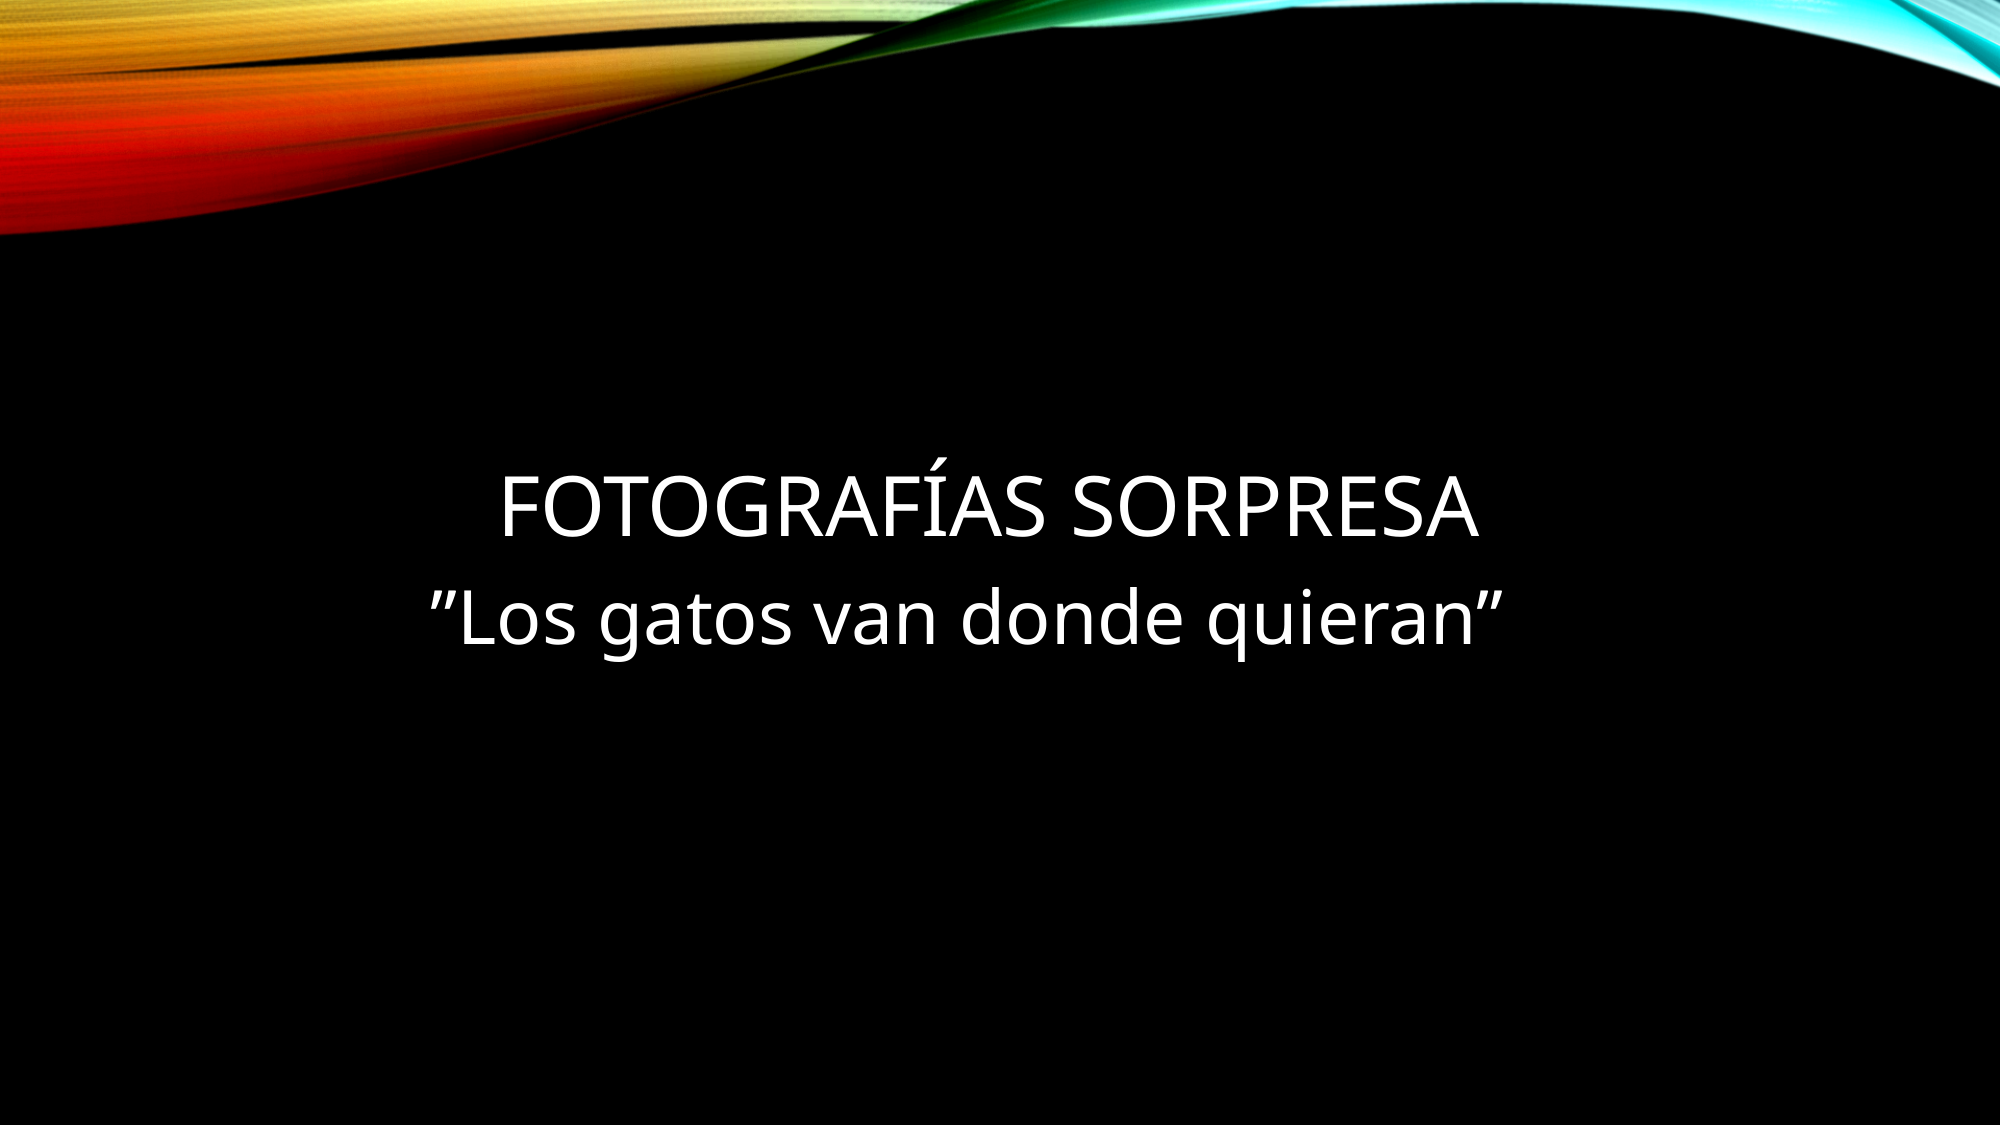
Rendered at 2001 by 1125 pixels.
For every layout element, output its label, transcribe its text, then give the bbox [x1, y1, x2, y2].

text_box ”Los gatos van donde quieran” [415, 561, 1621, 668]
title Fotografías sorpresa [293, 403, 1707, 616]
picture [0, 0, 2000, 237]
